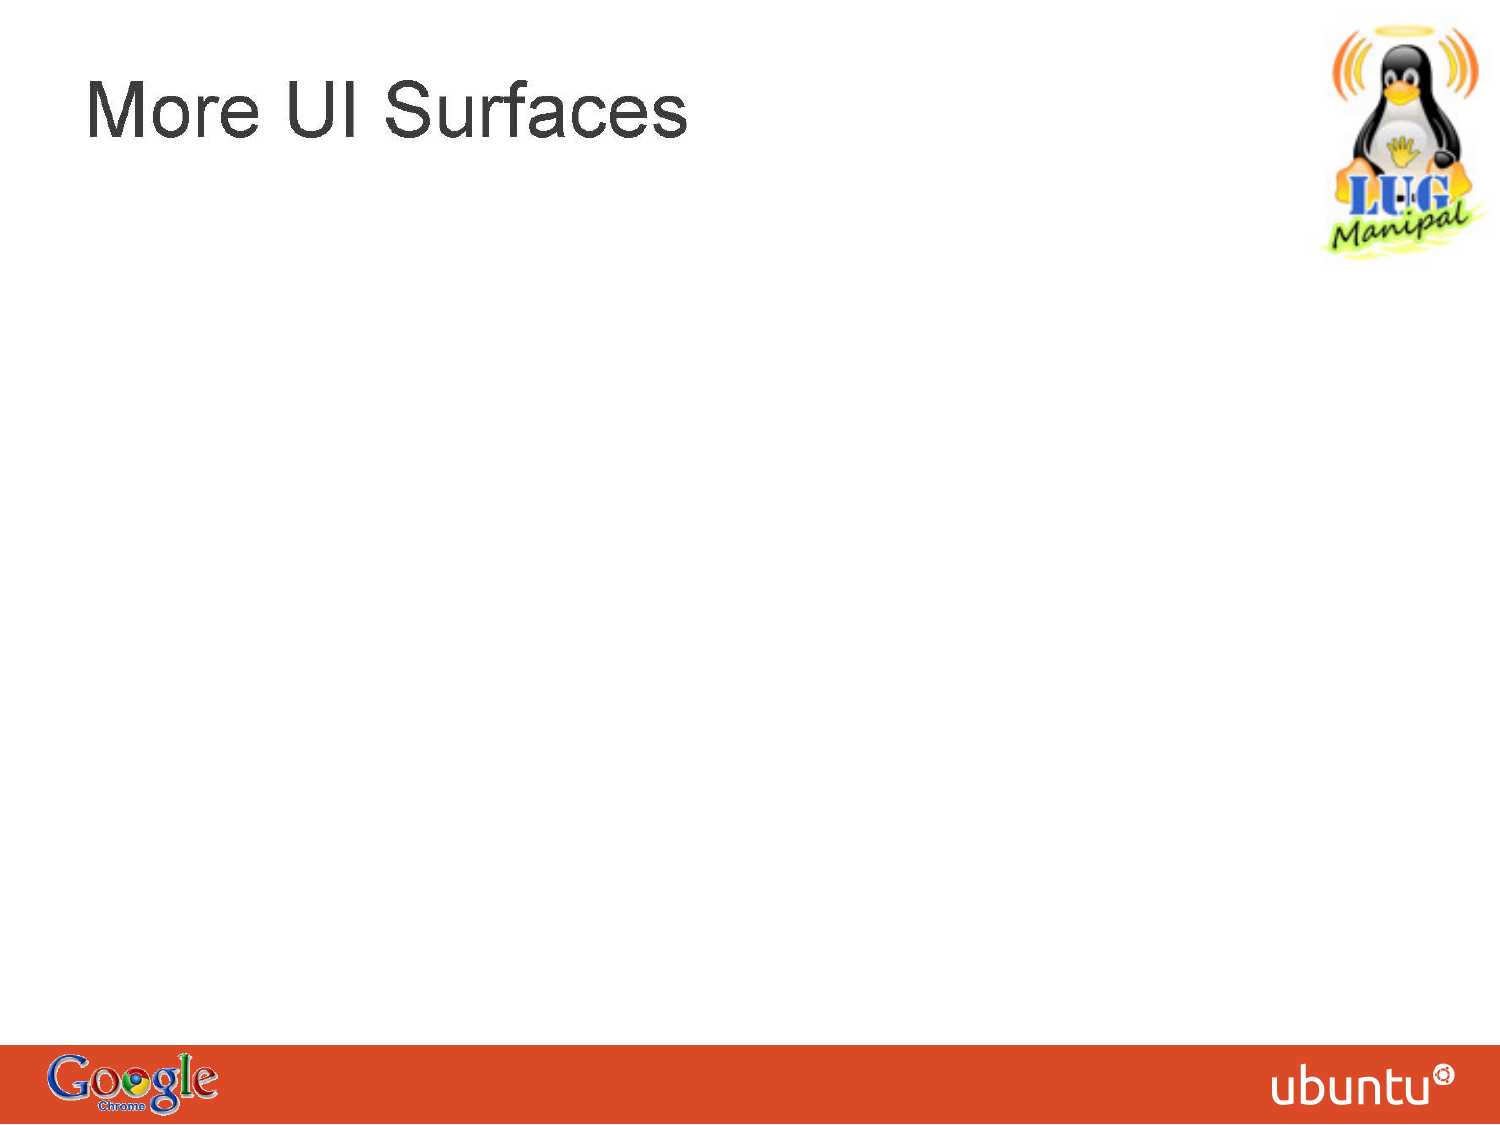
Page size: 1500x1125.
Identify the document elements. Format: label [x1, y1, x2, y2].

picture [0, 1037, 1500, 1125]
picture [0, 0, 1229, 831]
picture [1310, 0, 1500, 282]
